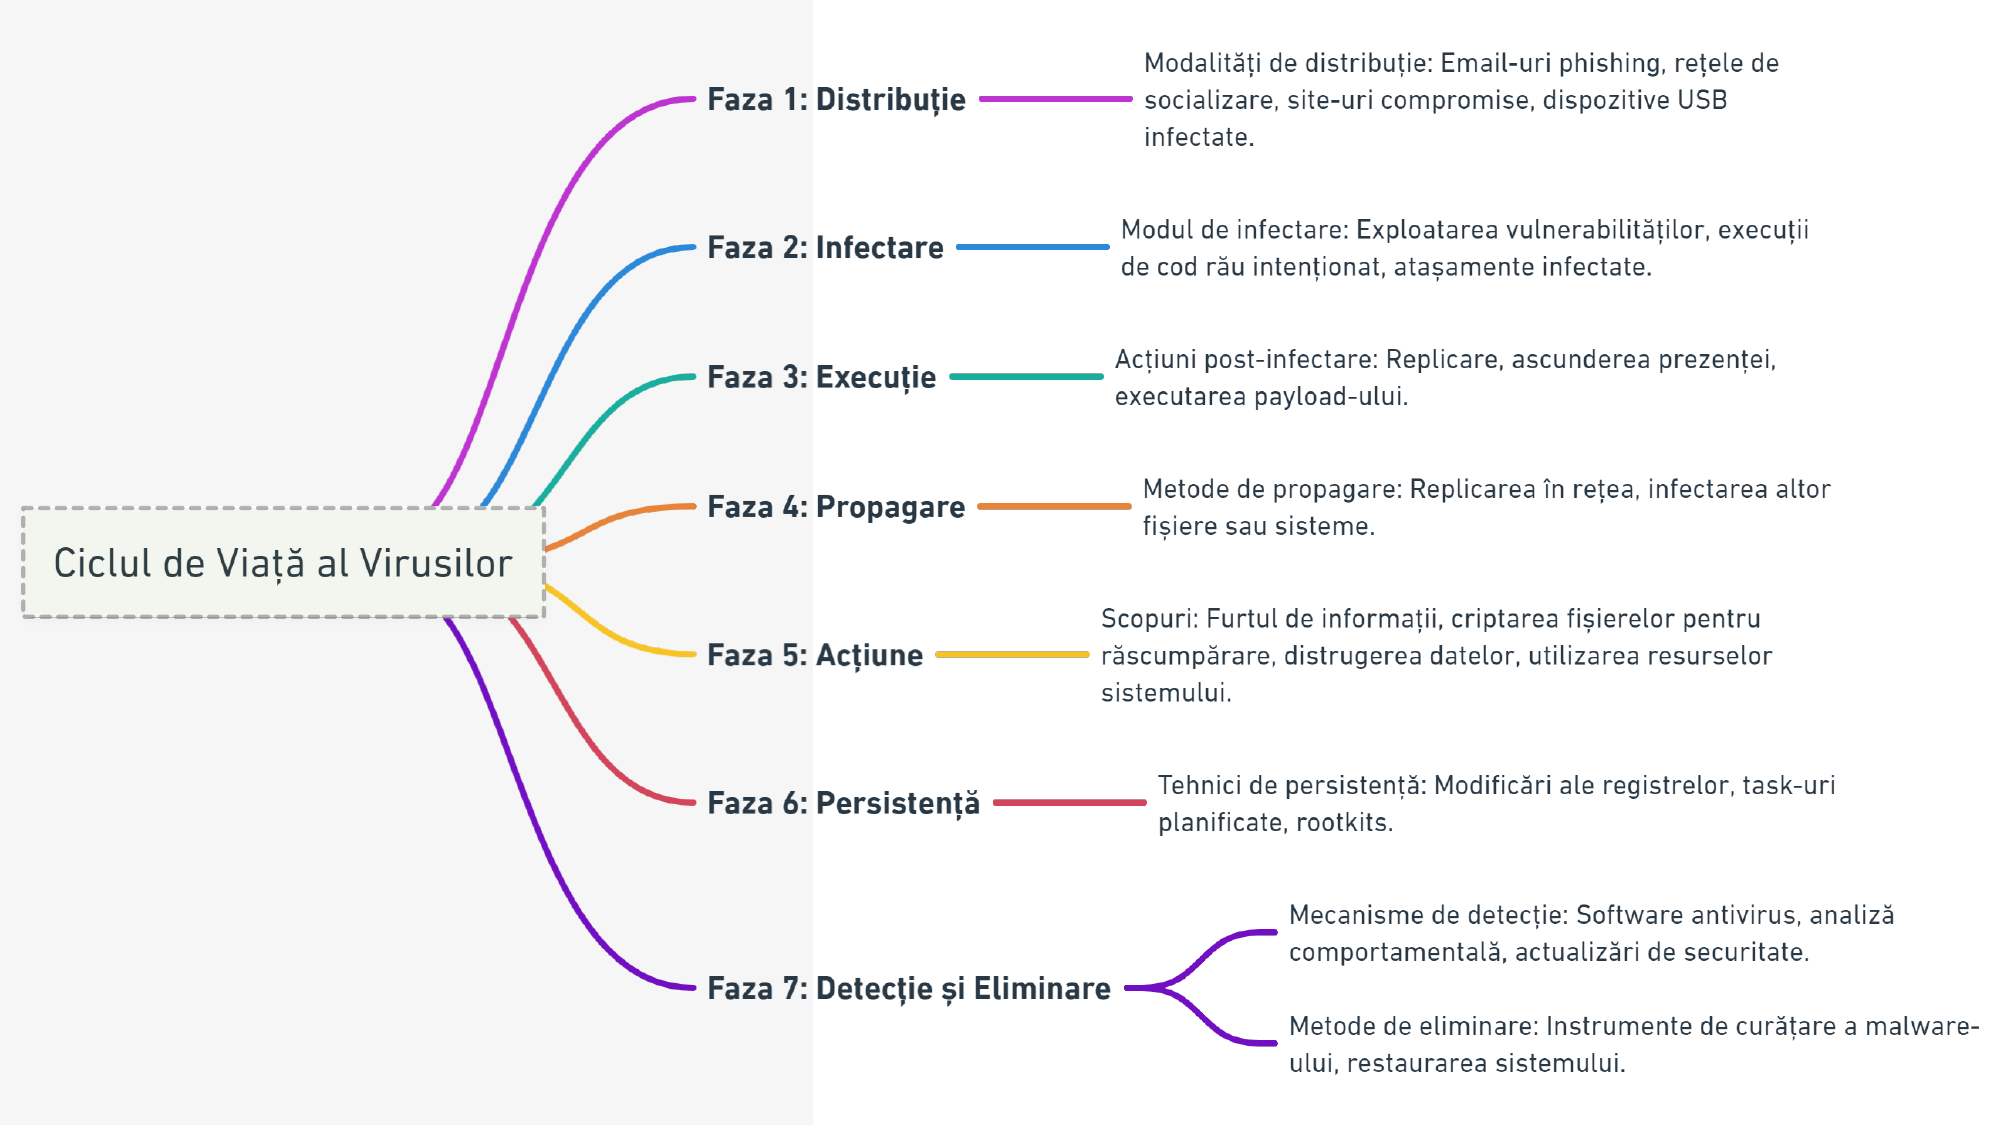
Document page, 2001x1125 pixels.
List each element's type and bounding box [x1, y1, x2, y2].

text_box [0, 0, 814, 1125]
picture [8, 29, 2000, 1094]
